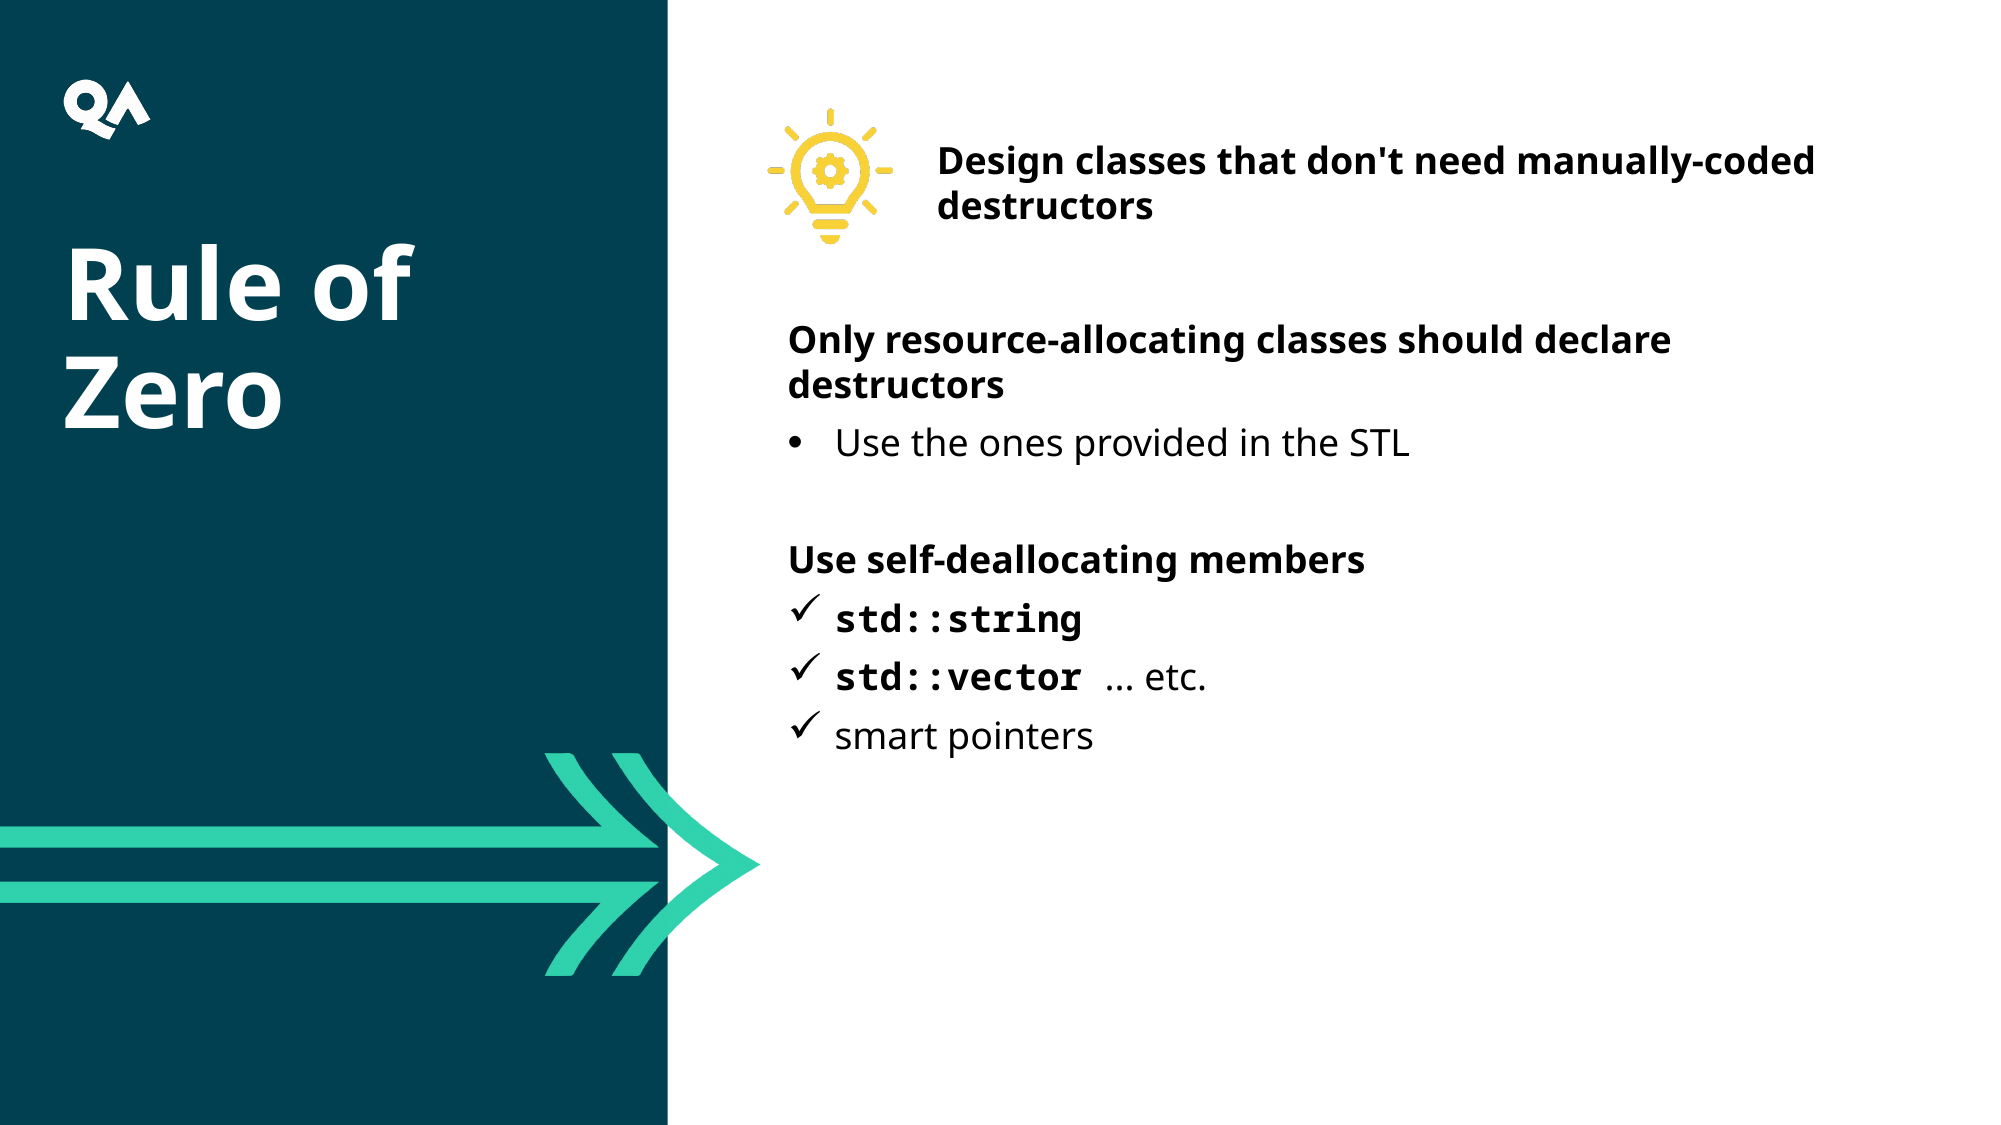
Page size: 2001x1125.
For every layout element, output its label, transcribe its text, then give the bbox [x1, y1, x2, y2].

list Rule of Zero [63, 234, 628, 686]
picture [107, 83, 149, 124]
picture [64, 80, 114, 139]
picture [613, 727, 775, 995]
picture [756, 102, 907, 253]
text_box Design classes that don't need manually-coded destructors [922, 129, 1923, 234]
picture [0, 882, 657, 975]
list Only resource-allocating classes should declare destructors Use the ones provided in the STL Use self-deallocating members std::string std::vector ... etc. smart pointers [787, 270, 1899, 943]
picture [0, 754, 657, 847]
